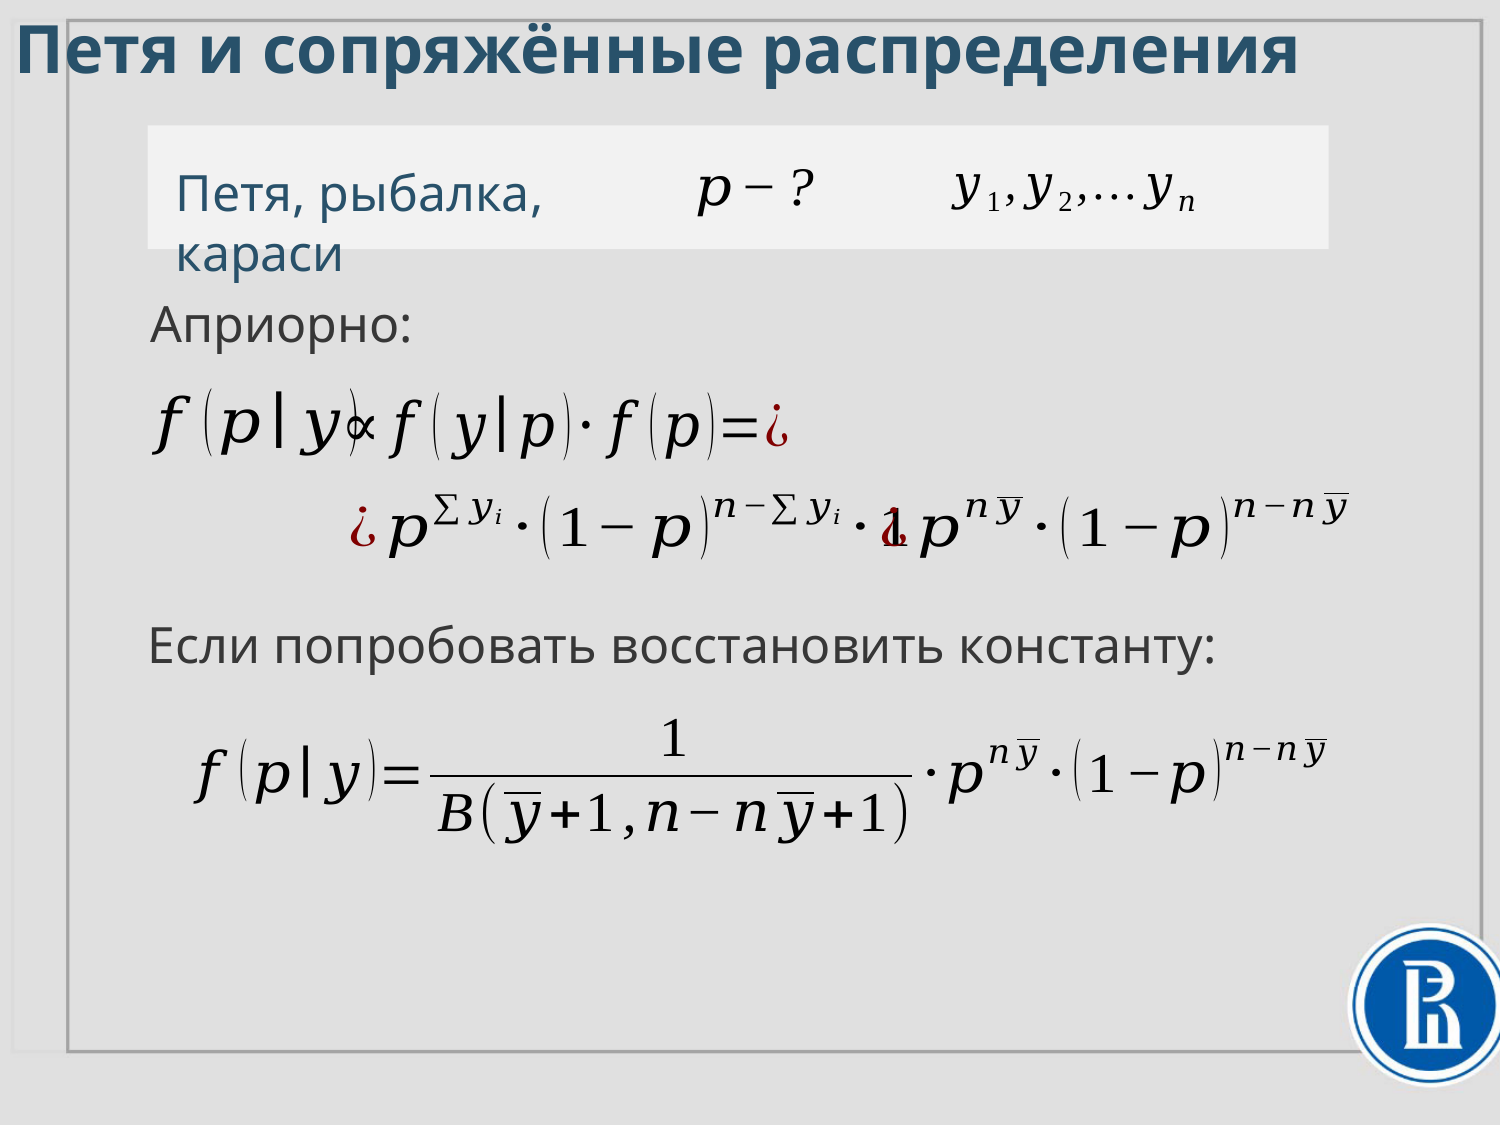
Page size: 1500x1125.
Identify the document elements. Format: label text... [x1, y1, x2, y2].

text_box [147, 125, 1329, 250]
text_box Петя и сопряжённые распределения [0, 0, 1500, 96]
picture [0, 96, 1500, 1125]
text_box [374, 509, 1125, 613]
text_box Петя, рыбалка, караси [175, 161, 669, 232]
text_box Если попробовать восстановить константу: [147, 613, 1415, 719]
